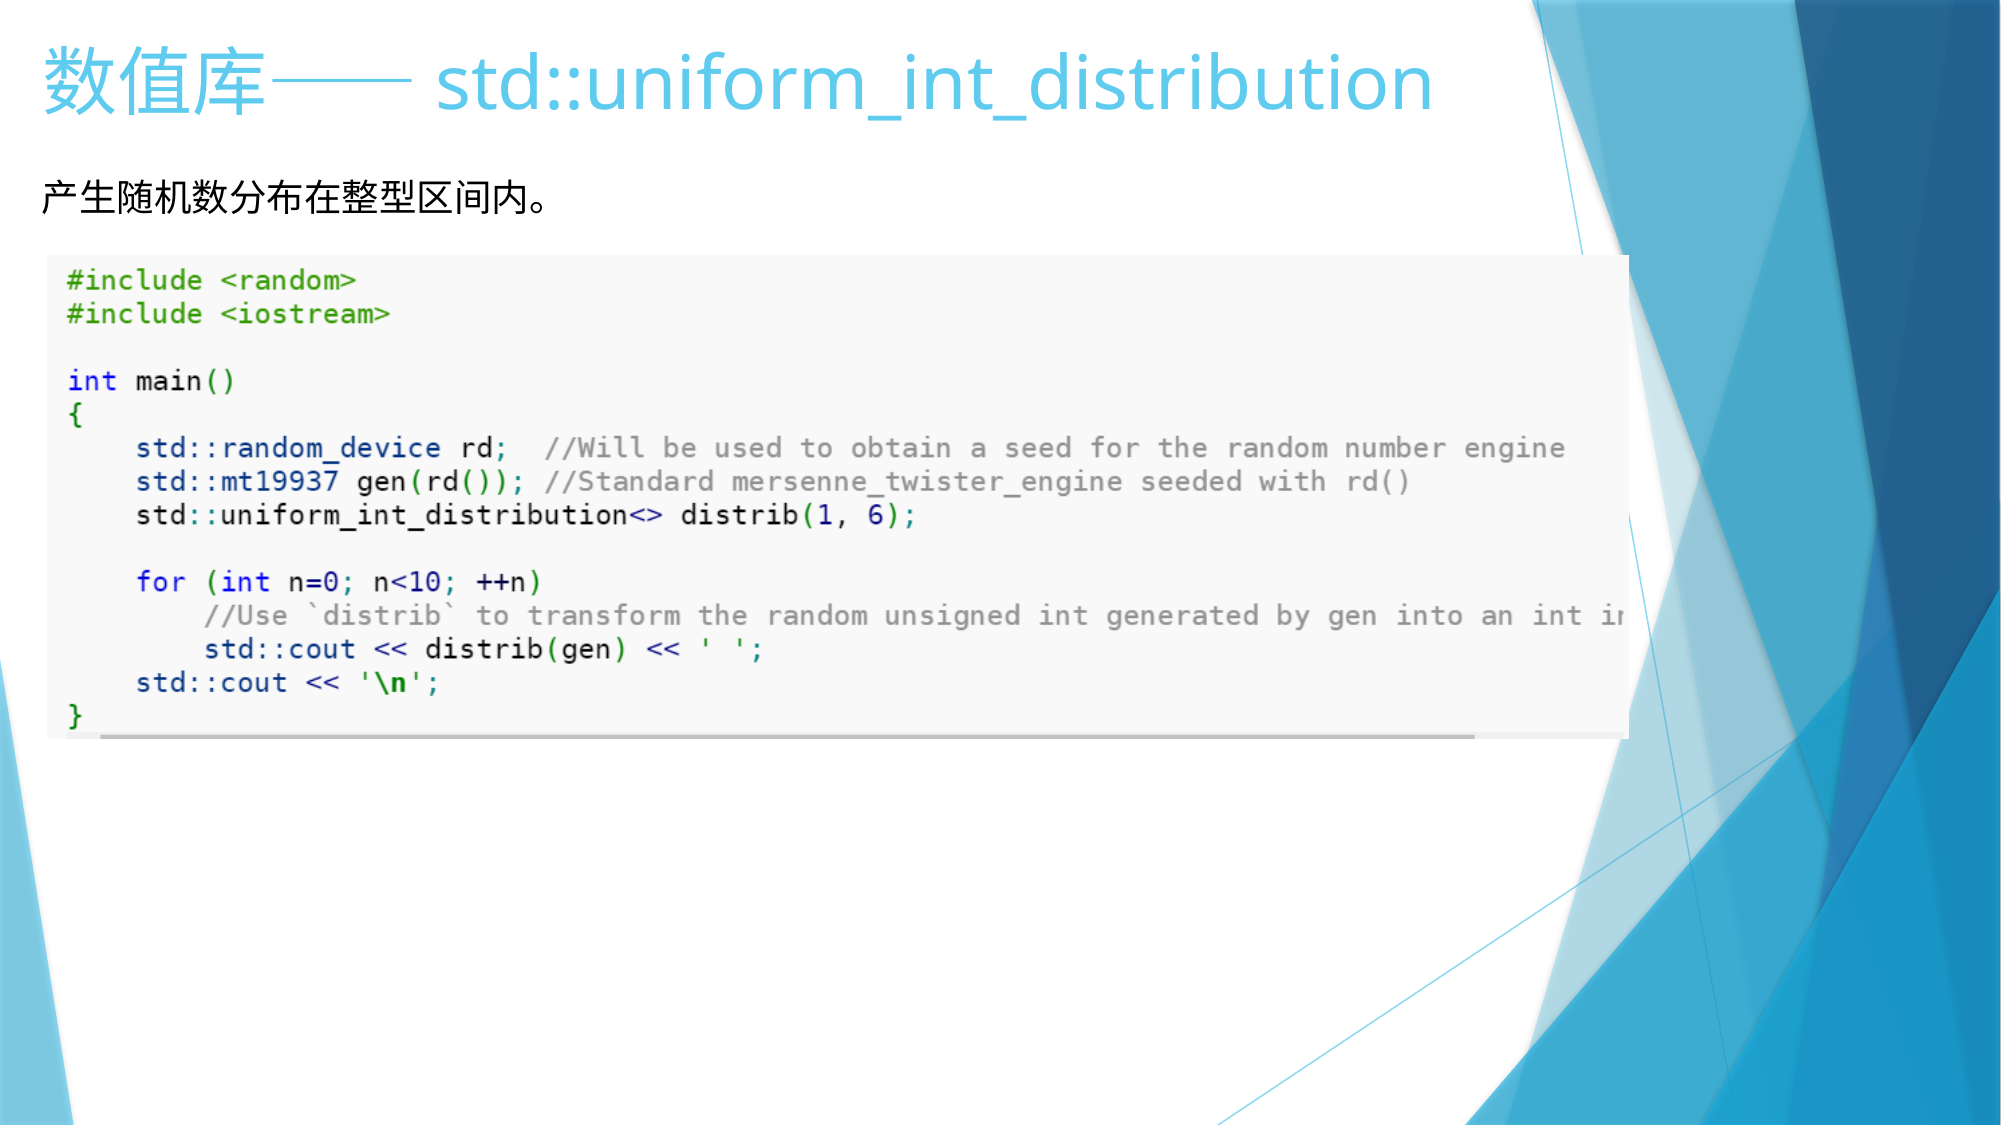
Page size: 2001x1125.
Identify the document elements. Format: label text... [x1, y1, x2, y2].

text_box 产生随机数分布在整型区间内。 [26, 166, 1540, 227]
picture [46, 254, 1630, 740]
title 数值库——std::uniform_int_distribution [26, 26, 1836, 244]
